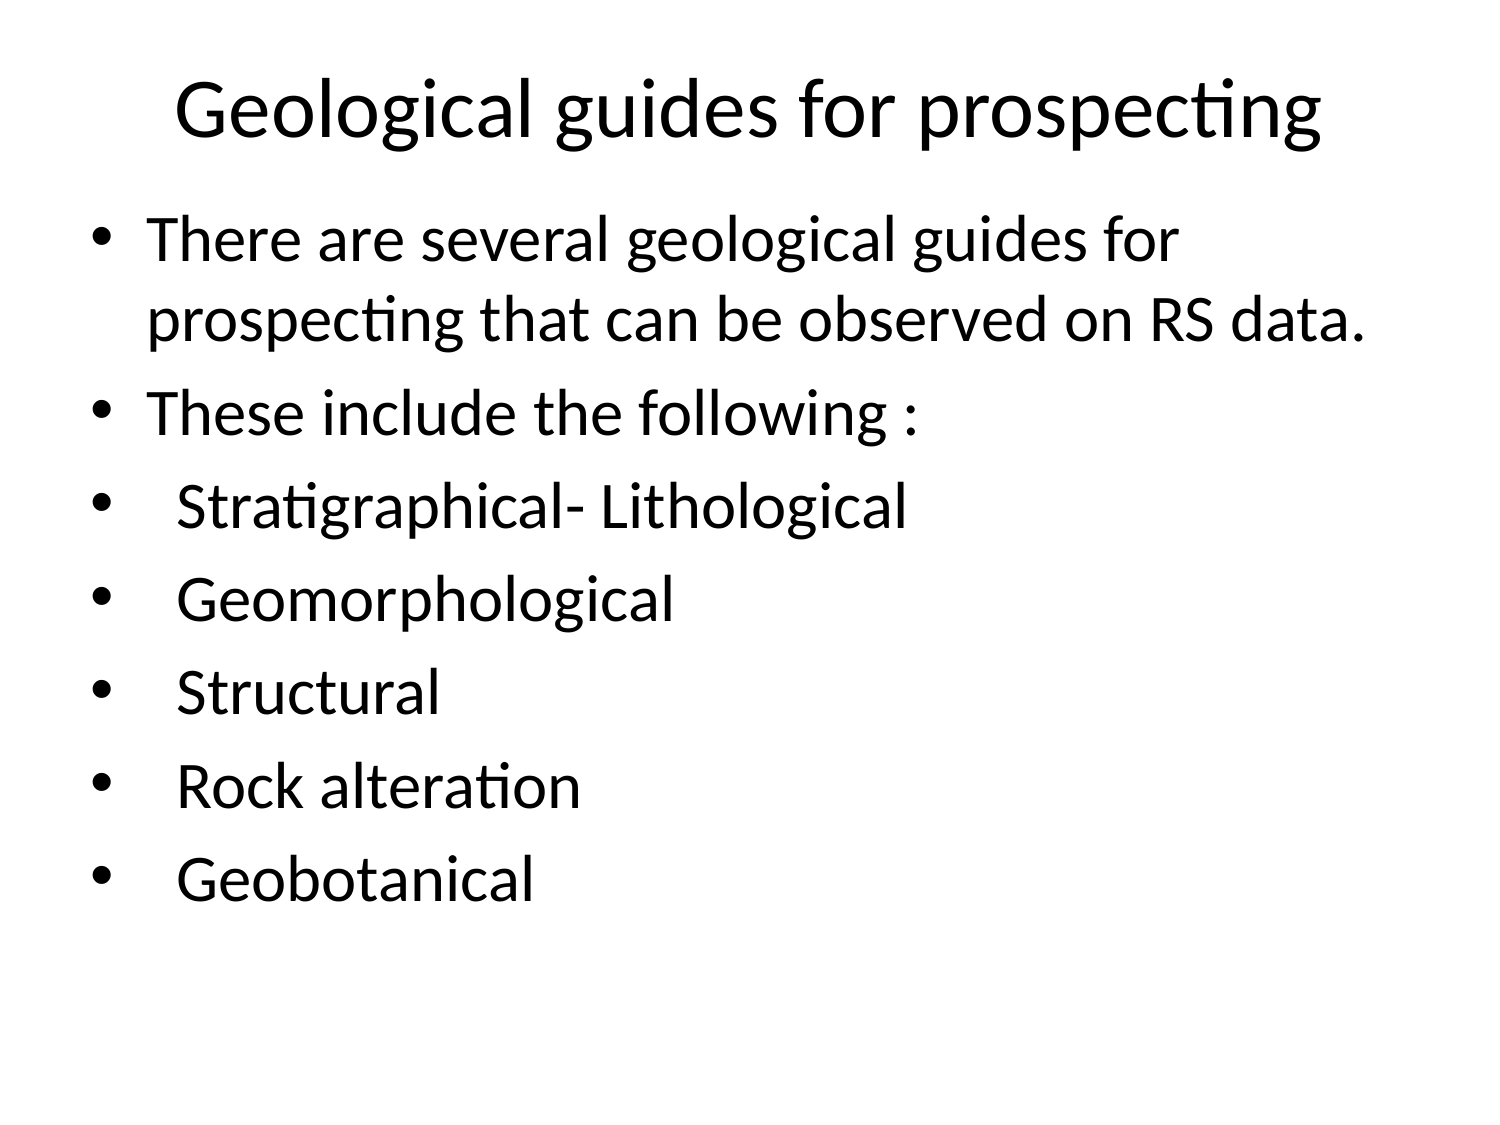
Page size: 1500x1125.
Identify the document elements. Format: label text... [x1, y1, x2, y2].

title Geological guides for prospecting [75, 45, 1425, 163]
list There are several geological guides for prospecting that can be observed on RS data. These include the following : Stratigraphical- Lithological Geomorphological Structural Rock alteration Geobotanical [75, 187, 1425, 1063]
